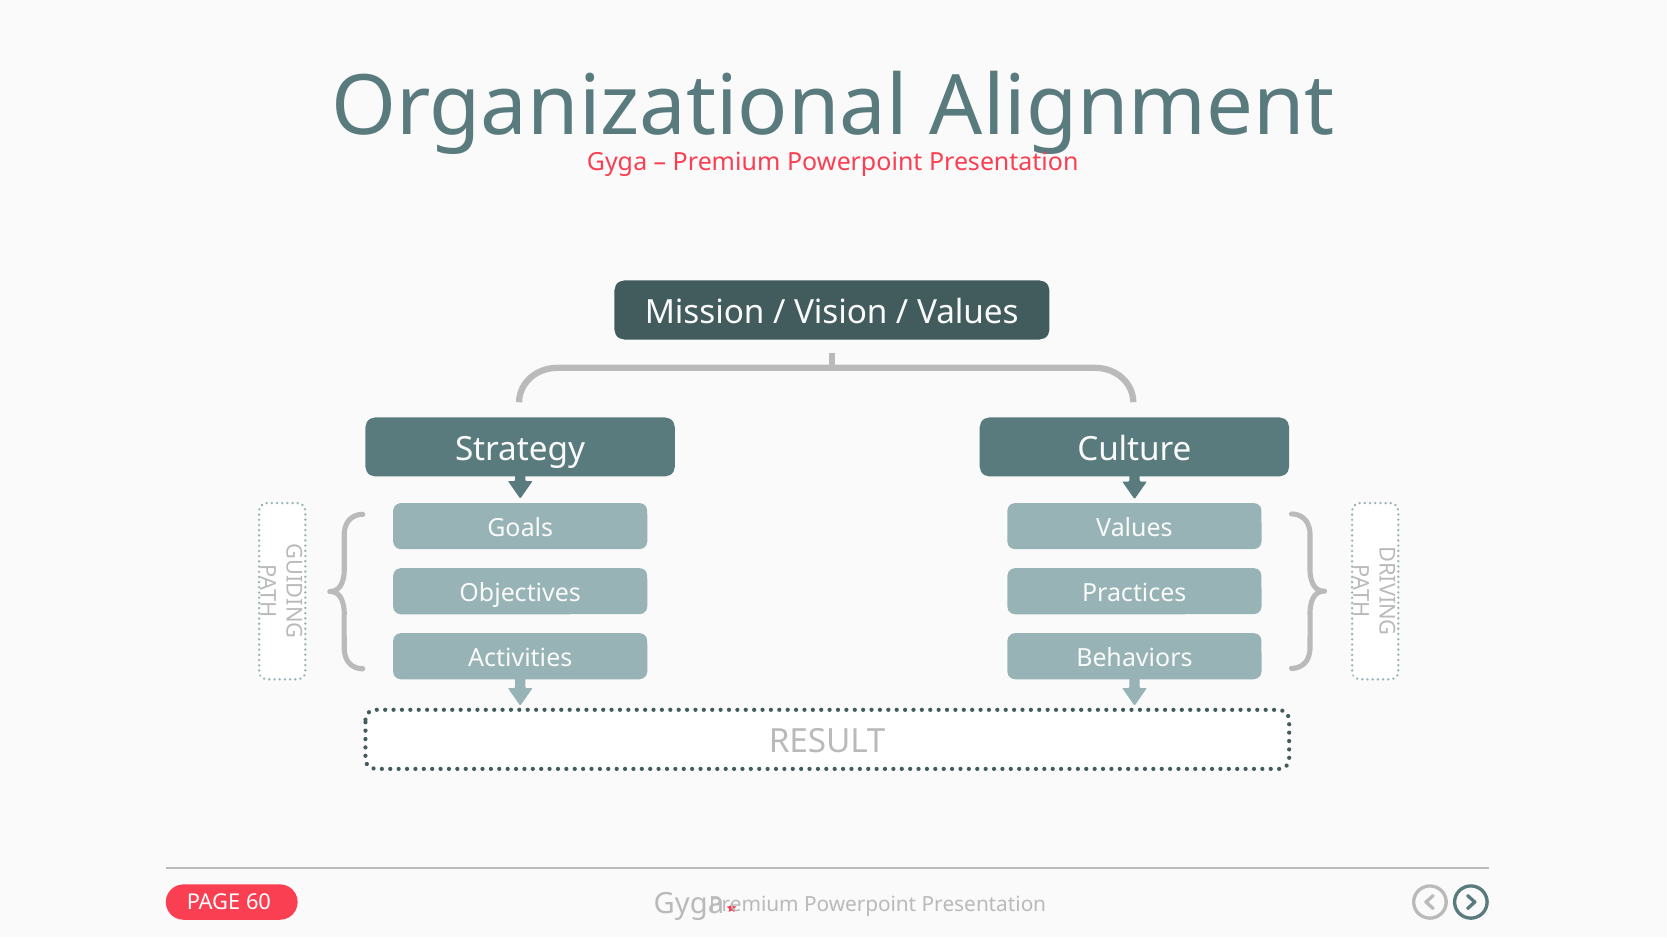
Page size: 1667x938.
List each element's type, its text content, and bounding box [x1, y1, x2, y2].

text_box [1122, 682, 1147, 705]
text_box [1289, 511, 1327, 671]
text_box Activities [391, 631, 650, 682]
text_box GUIDING PATH [257, 500, 308, 682]
text_box Behaviors [1005, 631, 1264, 682]
text_box Practices [1005, 566, 1264, 617]
list Gyga – Premium Powerpoint Presentation [0, 137, 1667, 185]
text_box DRIVING PATH [1350, 500, 1401, 682]
text_box Strategy [363, 415, 677, 479]
text_box [508, 479, 533, 498]
text_box [327, 511, 366, 672]
text_box Mission / Vision / Values [612, 278, 1052, 342]
text_box [1122, 479, 1147, 499]
text_box Values [1005, 500, 1264, 552]
text_box [508, 682, 533, 705]
text_box RESULT [363, 707, 1292, 771]
text_box Goals [391, 500, 650, 552]
text_box Culture [977, 415, 1292, 479]
text_box Objectives [391, 566, 650, 617]
list Organizational Alignment [0, 43, 1667, 137]
text_box [518, 367, 1135, 403]
